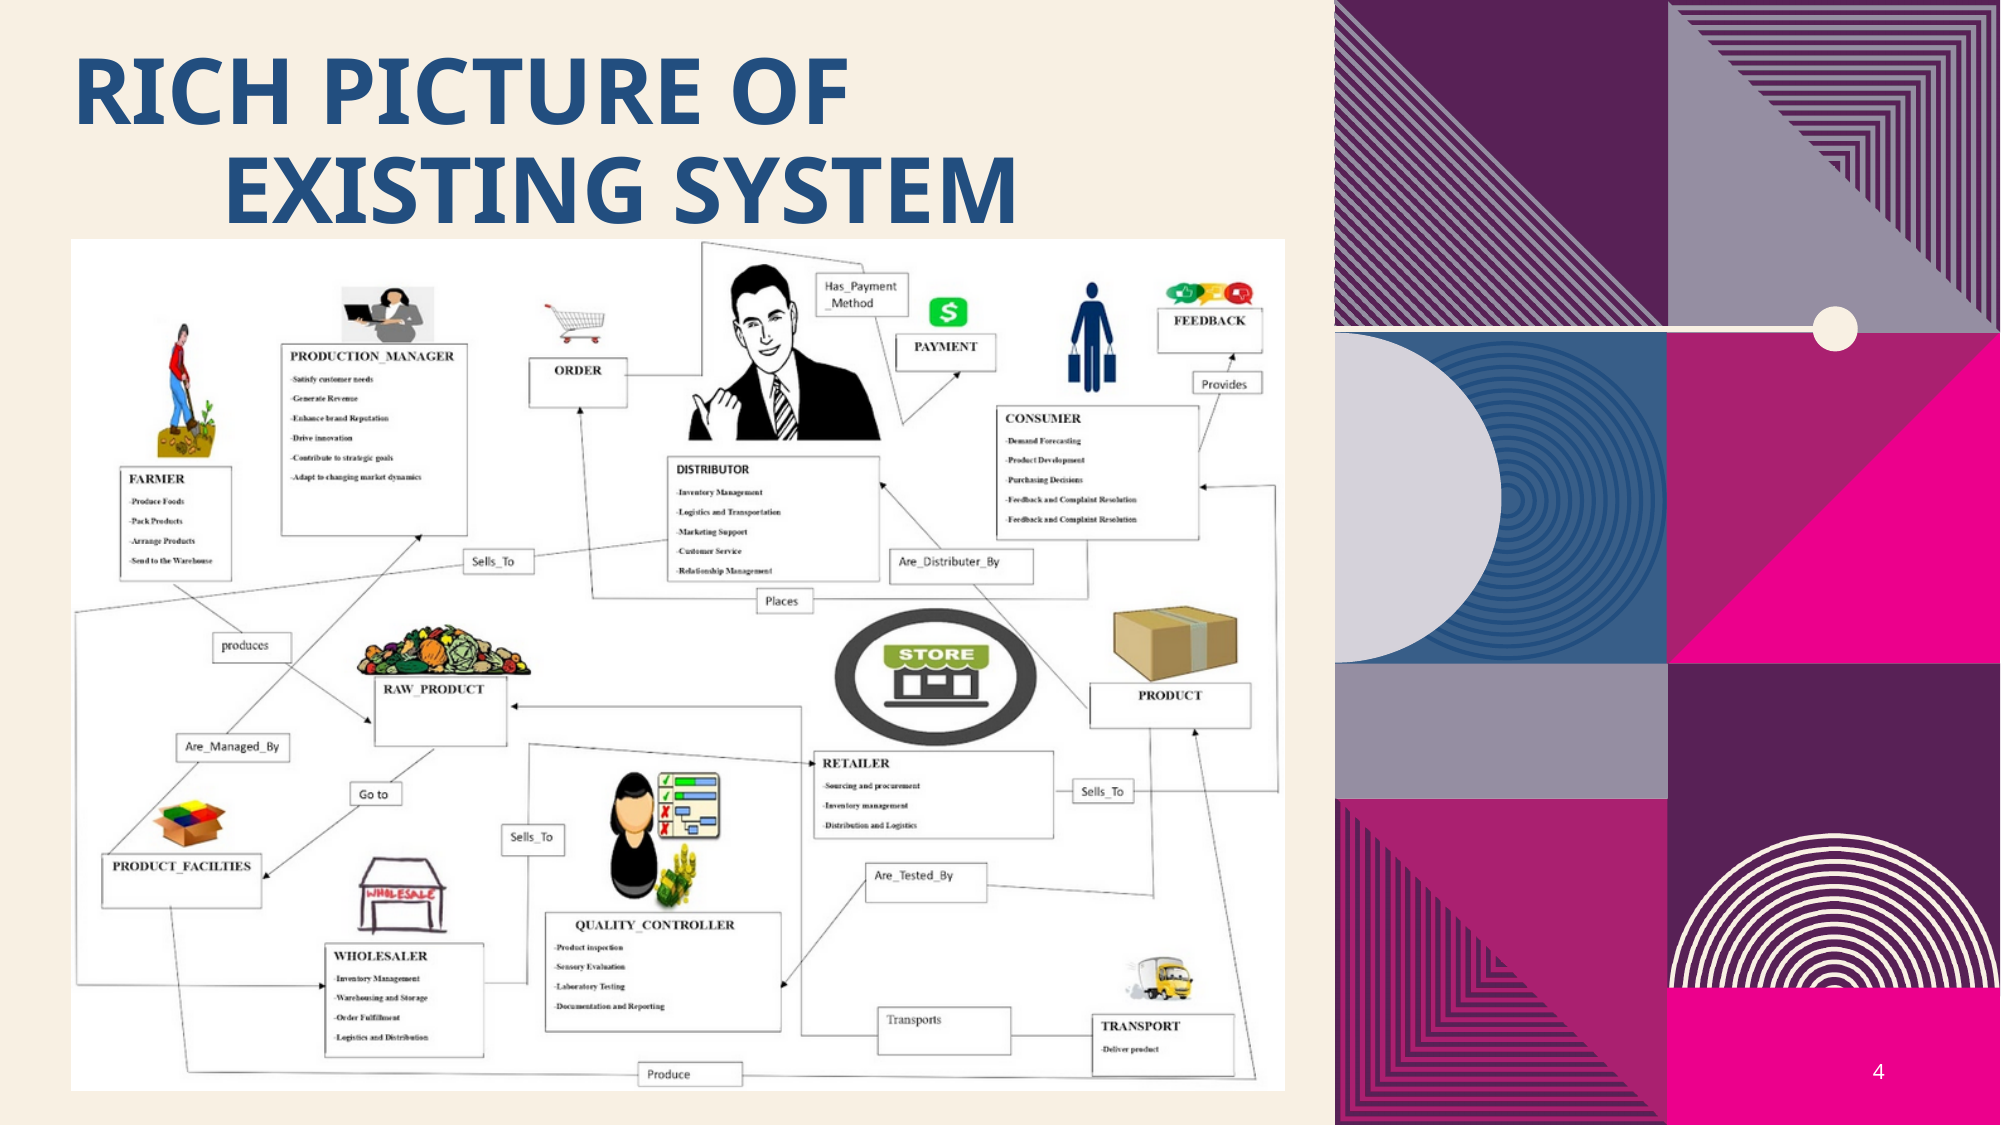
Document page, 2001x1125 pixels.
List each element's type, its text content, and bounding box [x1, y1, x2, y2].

picture [1335, 799, 2000, 1125]
picture [1669, 0, 2001, 333]
picture [1334, 0, 1668, 326]
slide_number 4 [1824, 1042, 1900, 1103]
title Rich Picture of Existing System [56, 37, 1269, 256]
picture [71, 239, 1285, 1091]
